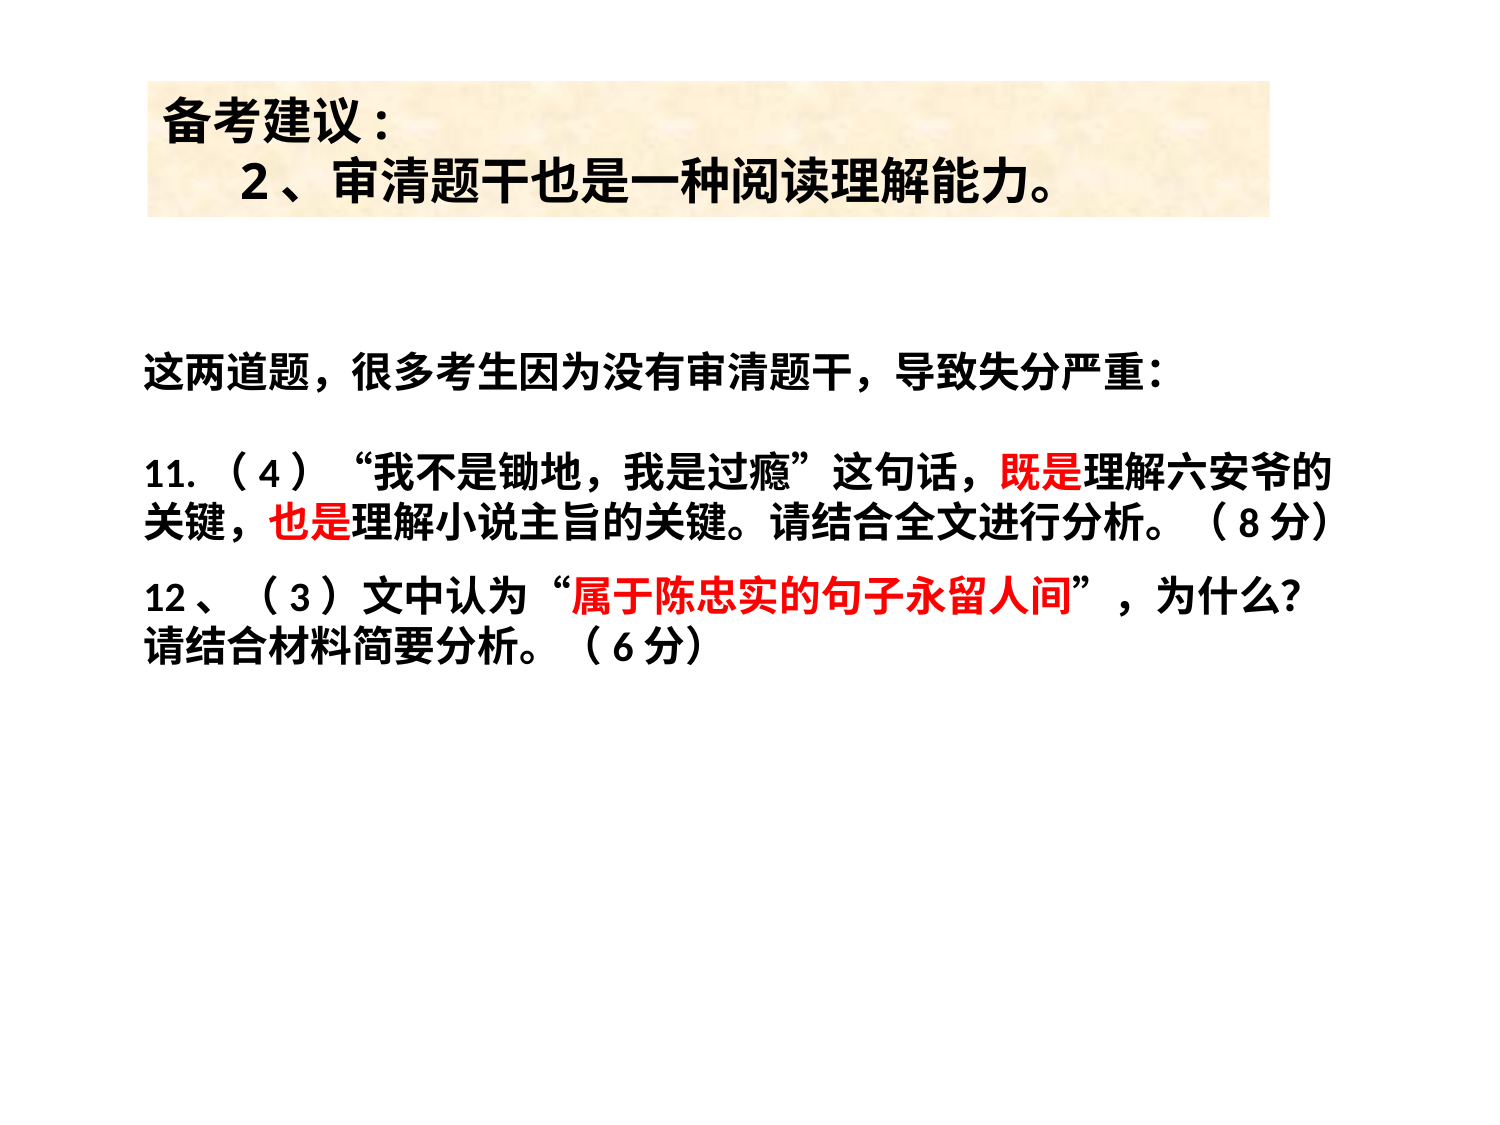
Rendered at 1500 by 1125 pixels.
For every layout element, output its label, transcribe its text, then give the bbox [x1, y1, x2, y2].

text_box 12、（3）文中认为“属于陈忠实的句子永留人间”，为什么？请结合材料简要分析。（6分） [128, 562, 1368, 723]
text_box 备考建议: 2、审清题干也是一种阅读理解能力。 [147, 81, 1270, 217]
text_box 这两道题，很多考生因为没有审清题干，导致失分严重： 11.（4）“我不是锄地，我是过瘾”这句话，既是理解六安爷的关键，也是理解小说主旨的关键。请结合全文进行分析。（8分） [128, 338, 1369, 603]
